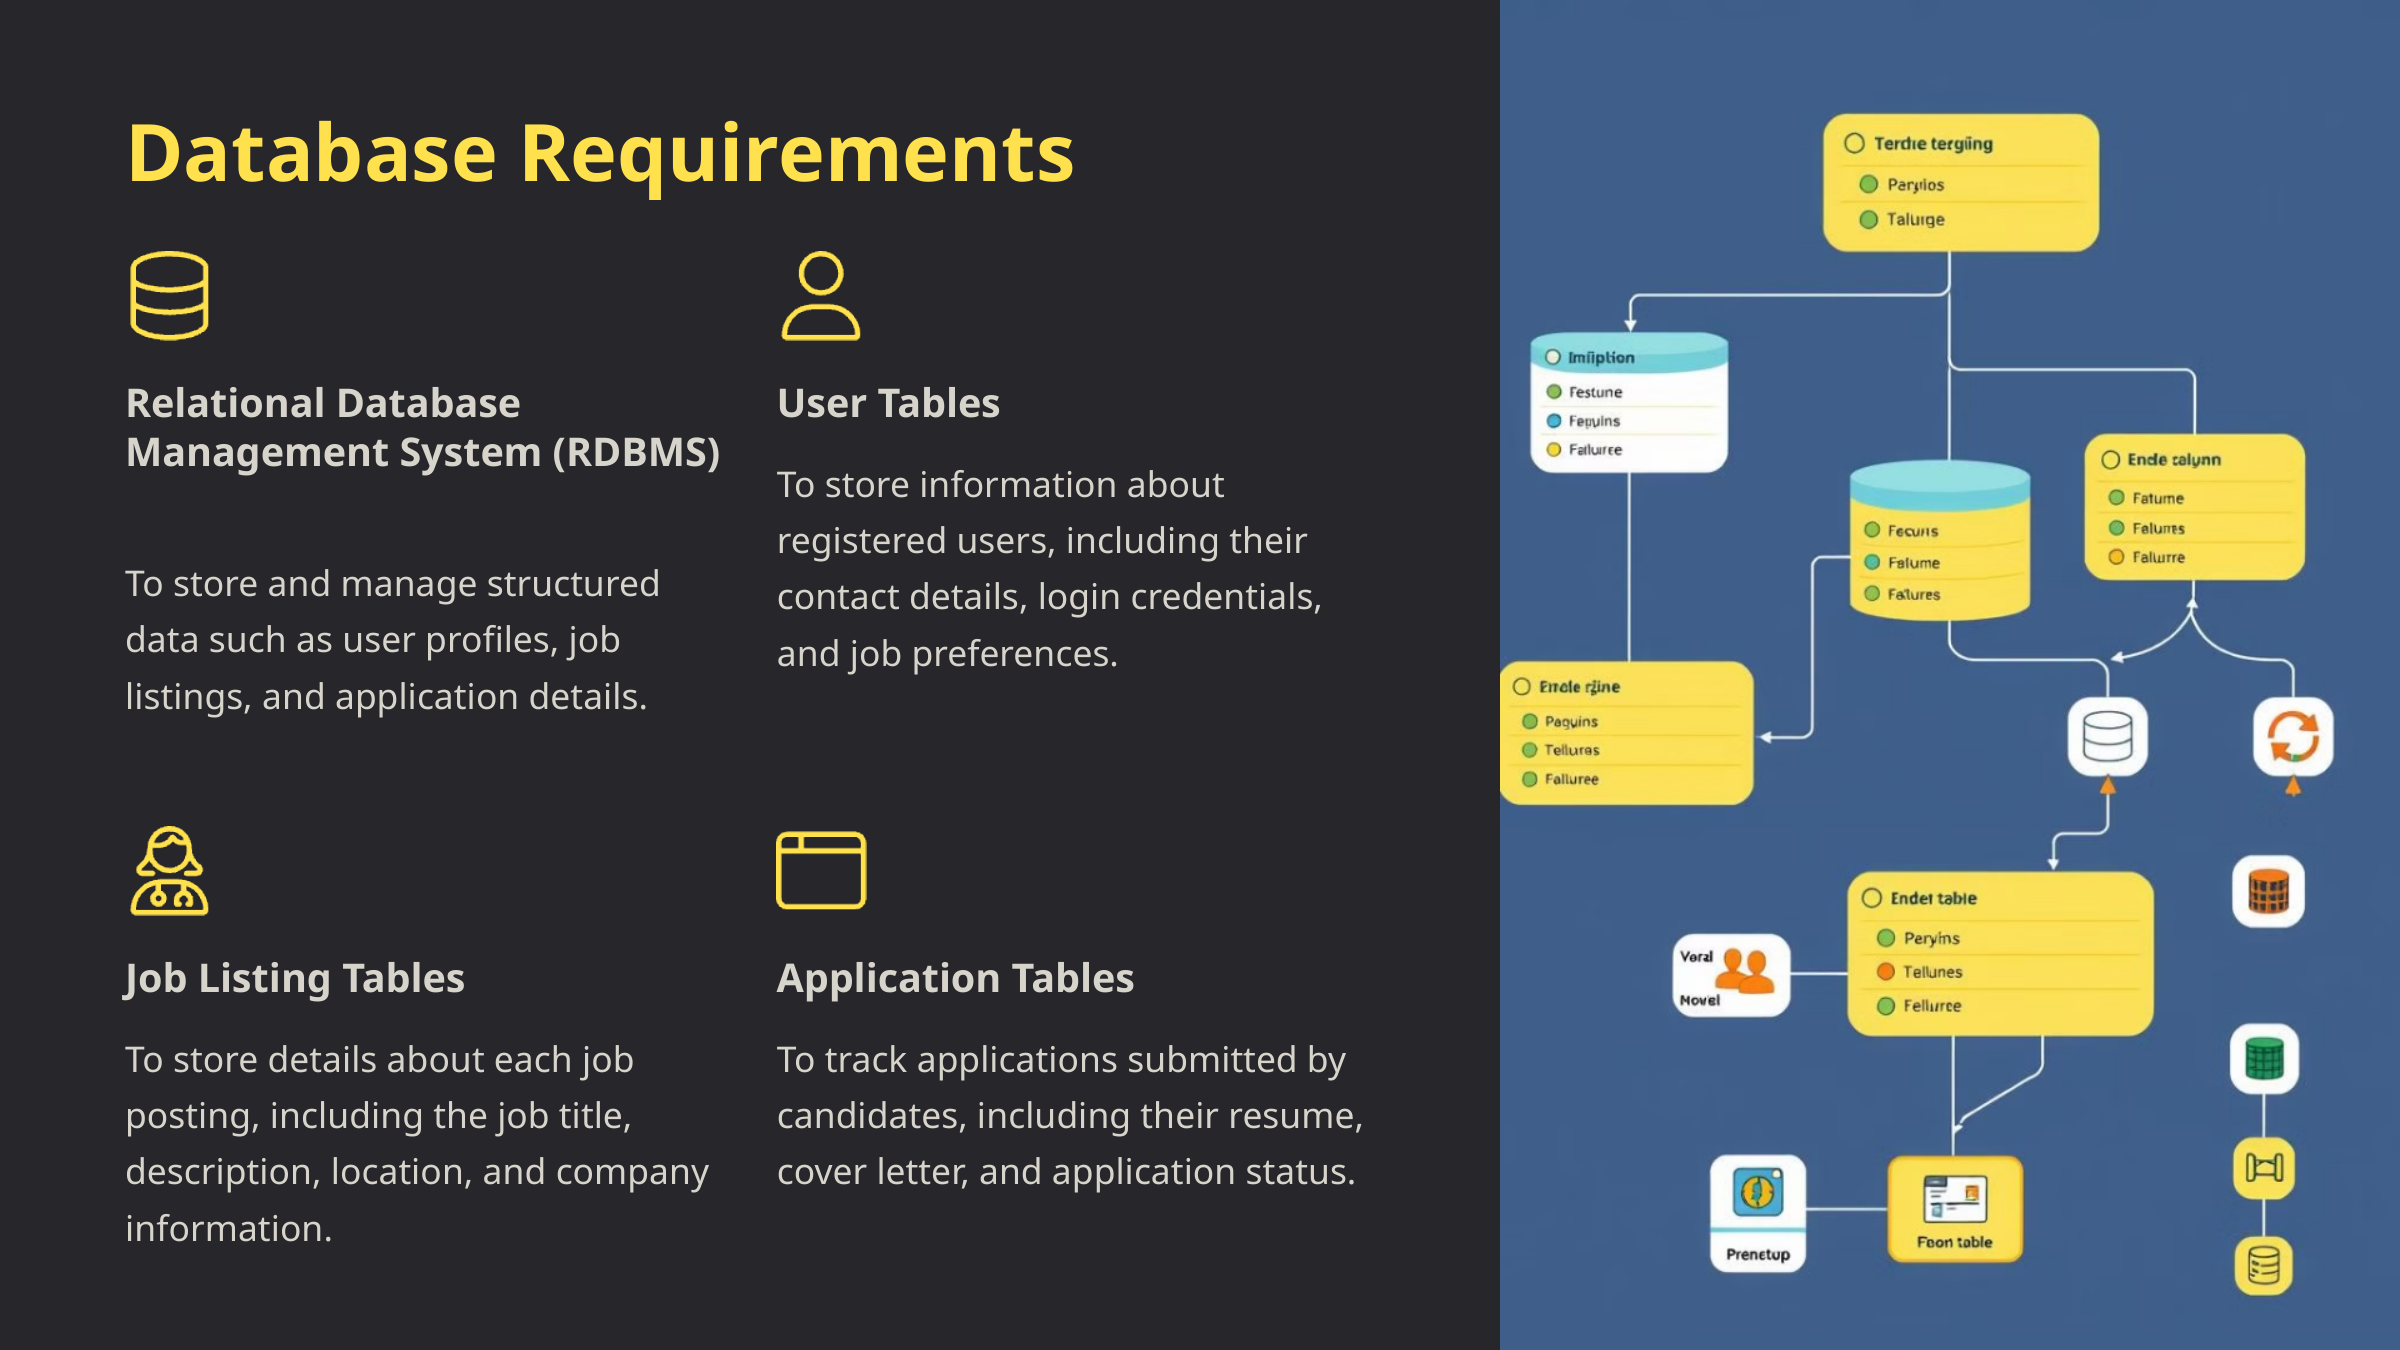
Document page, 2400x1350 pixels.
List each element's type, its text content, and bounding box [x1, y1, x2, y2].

text_box To store information about registered users, including their contact details, login credentials, and job preferences. [776, 447, 1375, 677]
picture [125, 251, 215, 341]
text_box Job Listing Tables [125, 951, 523, 1002]
text_box Database Requirements [125, 98, 1125, 198]
text_box To track applications submitted by candidates, including their resume, cover letter, and application status. [776, 1022, 1375, 1195]
picture [1499, 0, 2400, 1350]
text_box Application Tables [776, 951, 1175, 1002]
text_box To store details about each job posting, including the job title, description, location, and company information. [125, 1022, 724, 1252]
picture [125, 826, 215, 916]
text_box Relational Database Management System (RDBMS) [125, 376, 724, 526]
picture [776, 826, 867, 916]
text_box To store and manage structured data such as user profiles, job listings, and application details. [125, 547, 724, 720]
picture [776, 251, 867, 341]
text_box User Tables [776, 376, 1175, 427]
